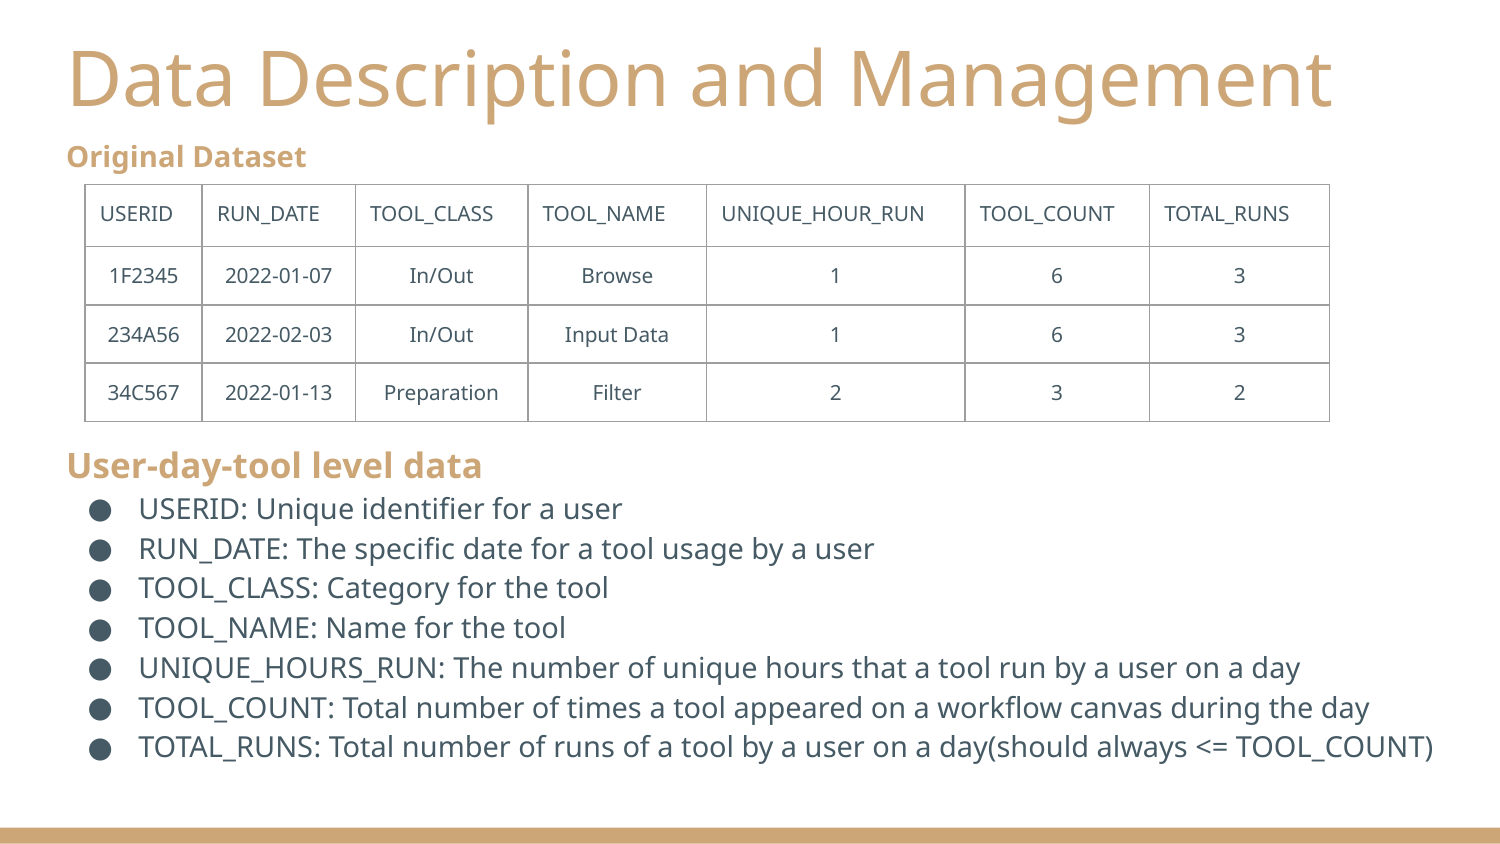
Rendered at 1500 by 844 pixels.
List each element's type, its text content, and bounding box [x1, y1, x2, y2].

title Data Description and Management [51, 0, 1449, 137]
table_cell In/Out [356, 306, 527, 362]
table_cell 1 [707, 247, 964, 304]
table_cell 234A56 [86, 306, 201, 362]
table_cell 2022-02-03 [203, 306, 355, 362]
table_cell 3 [966, 364, 1149, 421]
table_header RUN_DATE [203, 185, 355, 246]
table_cell In/Out [356, 247, 527, 304]
table_cell 2 [707, 364, 964, 421]
table_cell Filter [529, 364, 706, 421]
table_cell 6 [966, 306, 1149, 362]
table_header TOOL_NAME [529, 185, 706, 246]
table_header UNIQUE_HOUR_RUN [707, 185, 964, 246]
table_cell 2 [1150, 364, 1329, 421]
table_header TOTAL_RUNS [1150, 185, 1329, 246]
table_header TOOL_COUNT [966, 185, 1149, 246]
list User-day-tool level data USERID: Unique identifier for a user RUN_DATE: The specific date for a tool usage by a user TOOL_CLASS: Category for the tool TOOL_NAME: Name for the tool UNIQUE_HOURS_RUN: The number of unique hours that a tool run by a user on a day TOOL_COUNT: Total number of times a tool appeared on a workflow canvas during the day TOTAL_RUNS: Total number of runs of a tool by a user on a day(should always <= TOOL_COUNT) [51, 421, 1458, 819]
table_cell Input Data [529, 306, 706, 362]
table_header USERID [86, 189, 201, 246]
table_cell 6 [966, 247, 1149, 304]
table_header TOOL_CLASS [356, 185, 527, 246]
table_cell Preparation [356, 364, 527, 421]
table_cell 3 [1150, 247, 1329, 304]
table_cell 34C567 [86, 364, 201, 421]
table_cell Browse [529, 247, 706, 304]
table_cell 1 [707, 306, 964, 362]
table_cell 2022-01-13 [203, 364, 355, 421]
table_cell 3 [1150, 306, 1329, 362]
table_cell 2022-01-07 [203, 247, 355, 304]
text_box Original Dataset [51, 123, 350, 189]
table_cell 1F2345 [86, 247, 201, 304]
